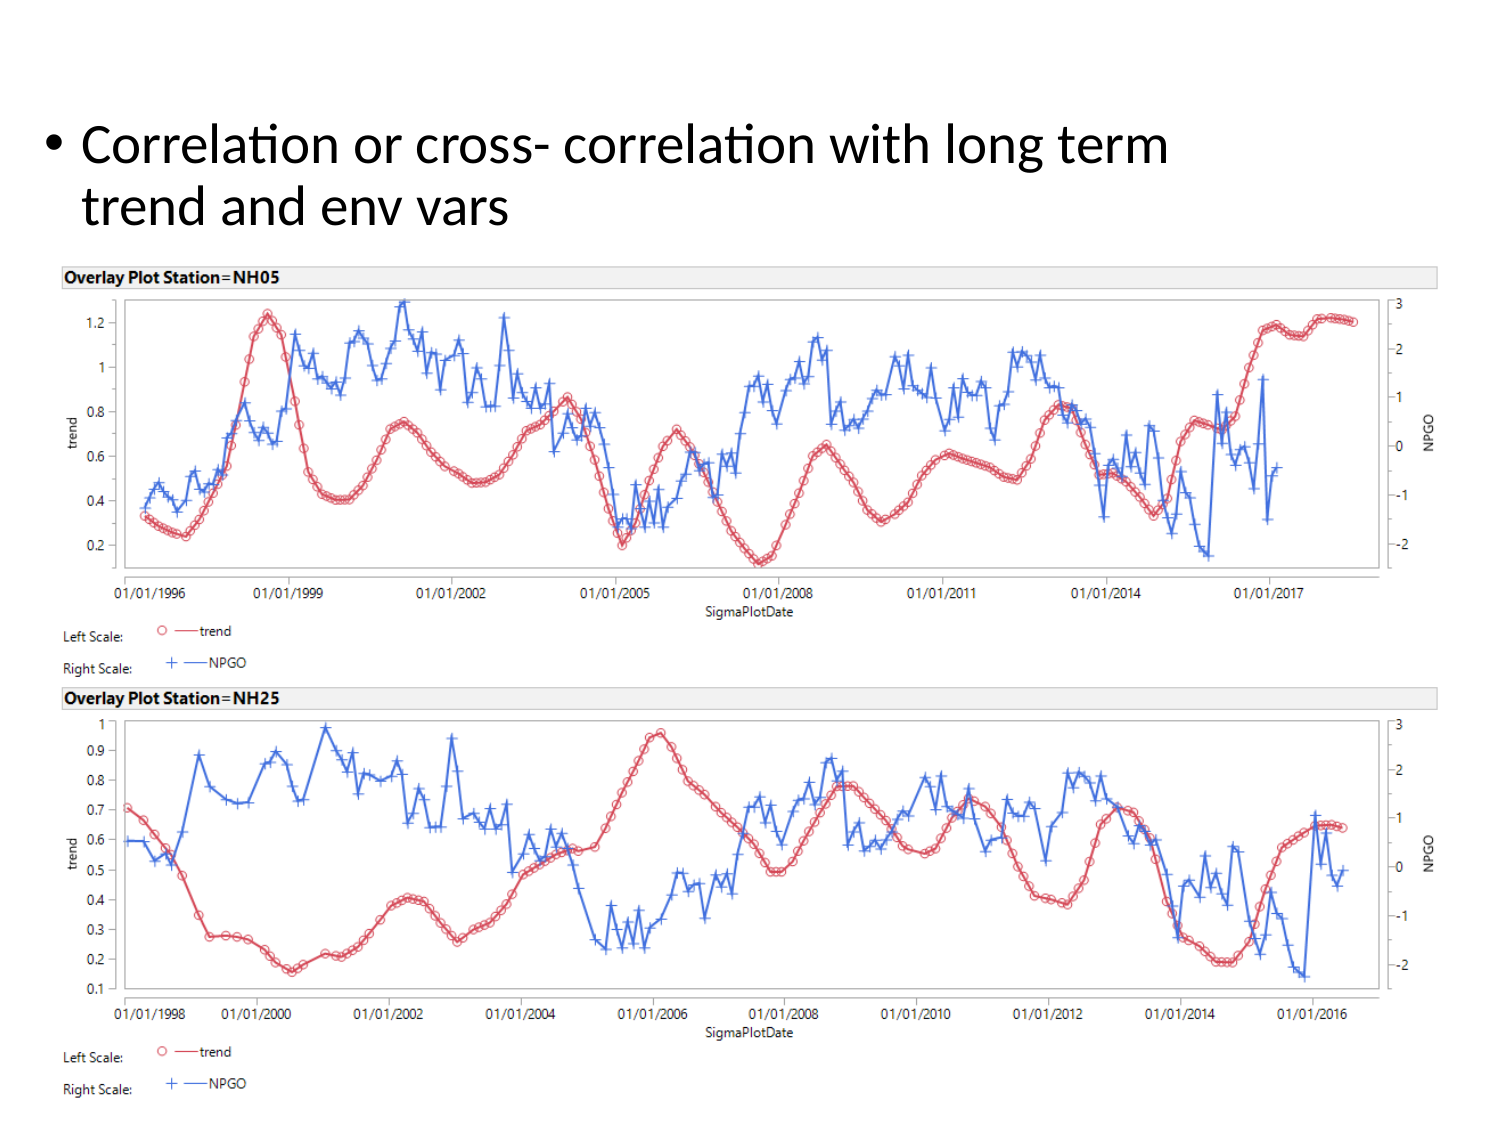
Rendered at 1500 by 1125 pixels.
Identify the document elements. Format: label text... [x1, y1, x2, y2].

list Correlation or cross- correlation with long term trend and env vars [29, 107, 1324, 246]
picture [47, 263, 1440, 1108]
